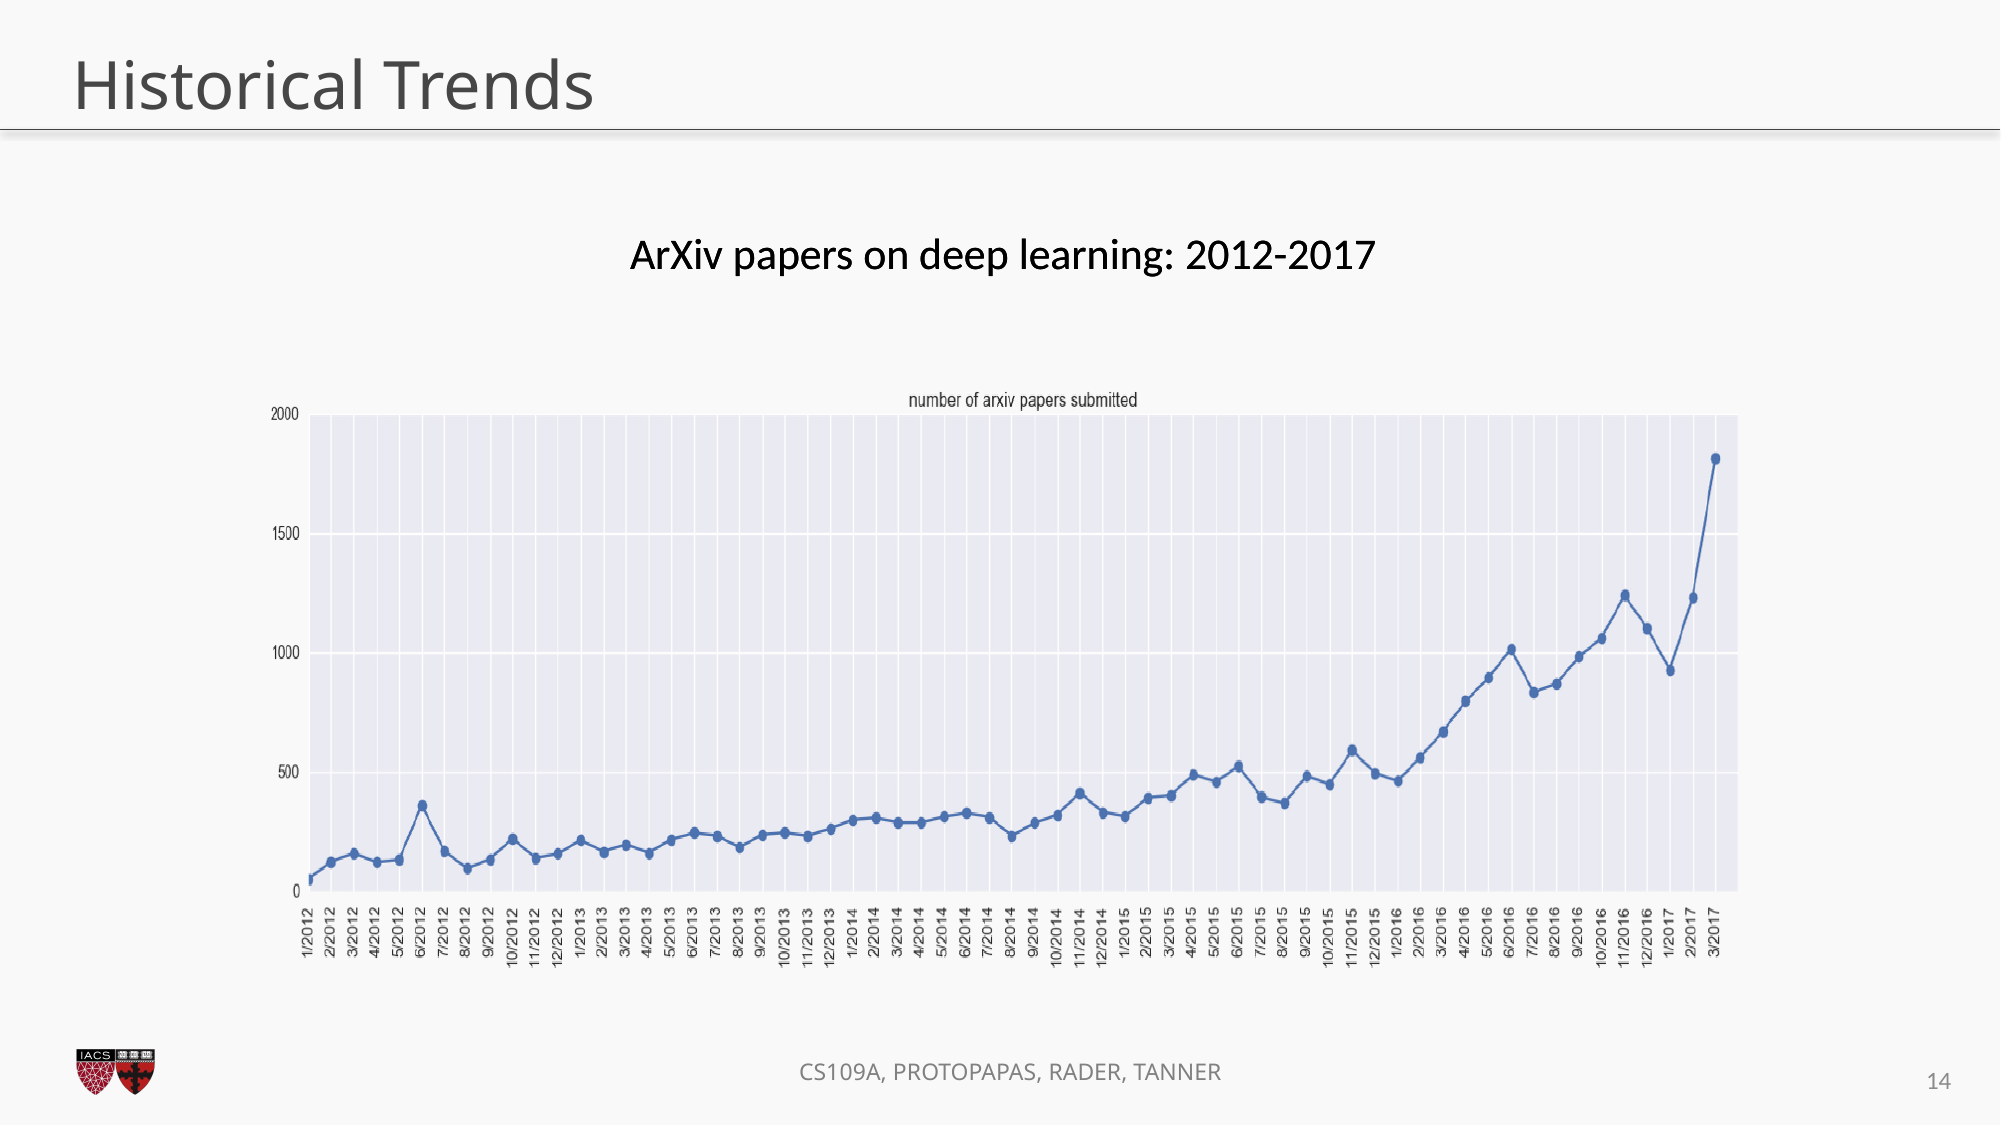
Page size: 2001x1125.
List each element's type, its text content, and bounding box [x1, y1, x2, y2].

picture [75, 1049, 155, 1095]
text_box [260, 217, 1746, 979]
title Historical Trends [57, 35, 1943, 162]
slide_number 14 [1500, 1050, 1967, 1110]
